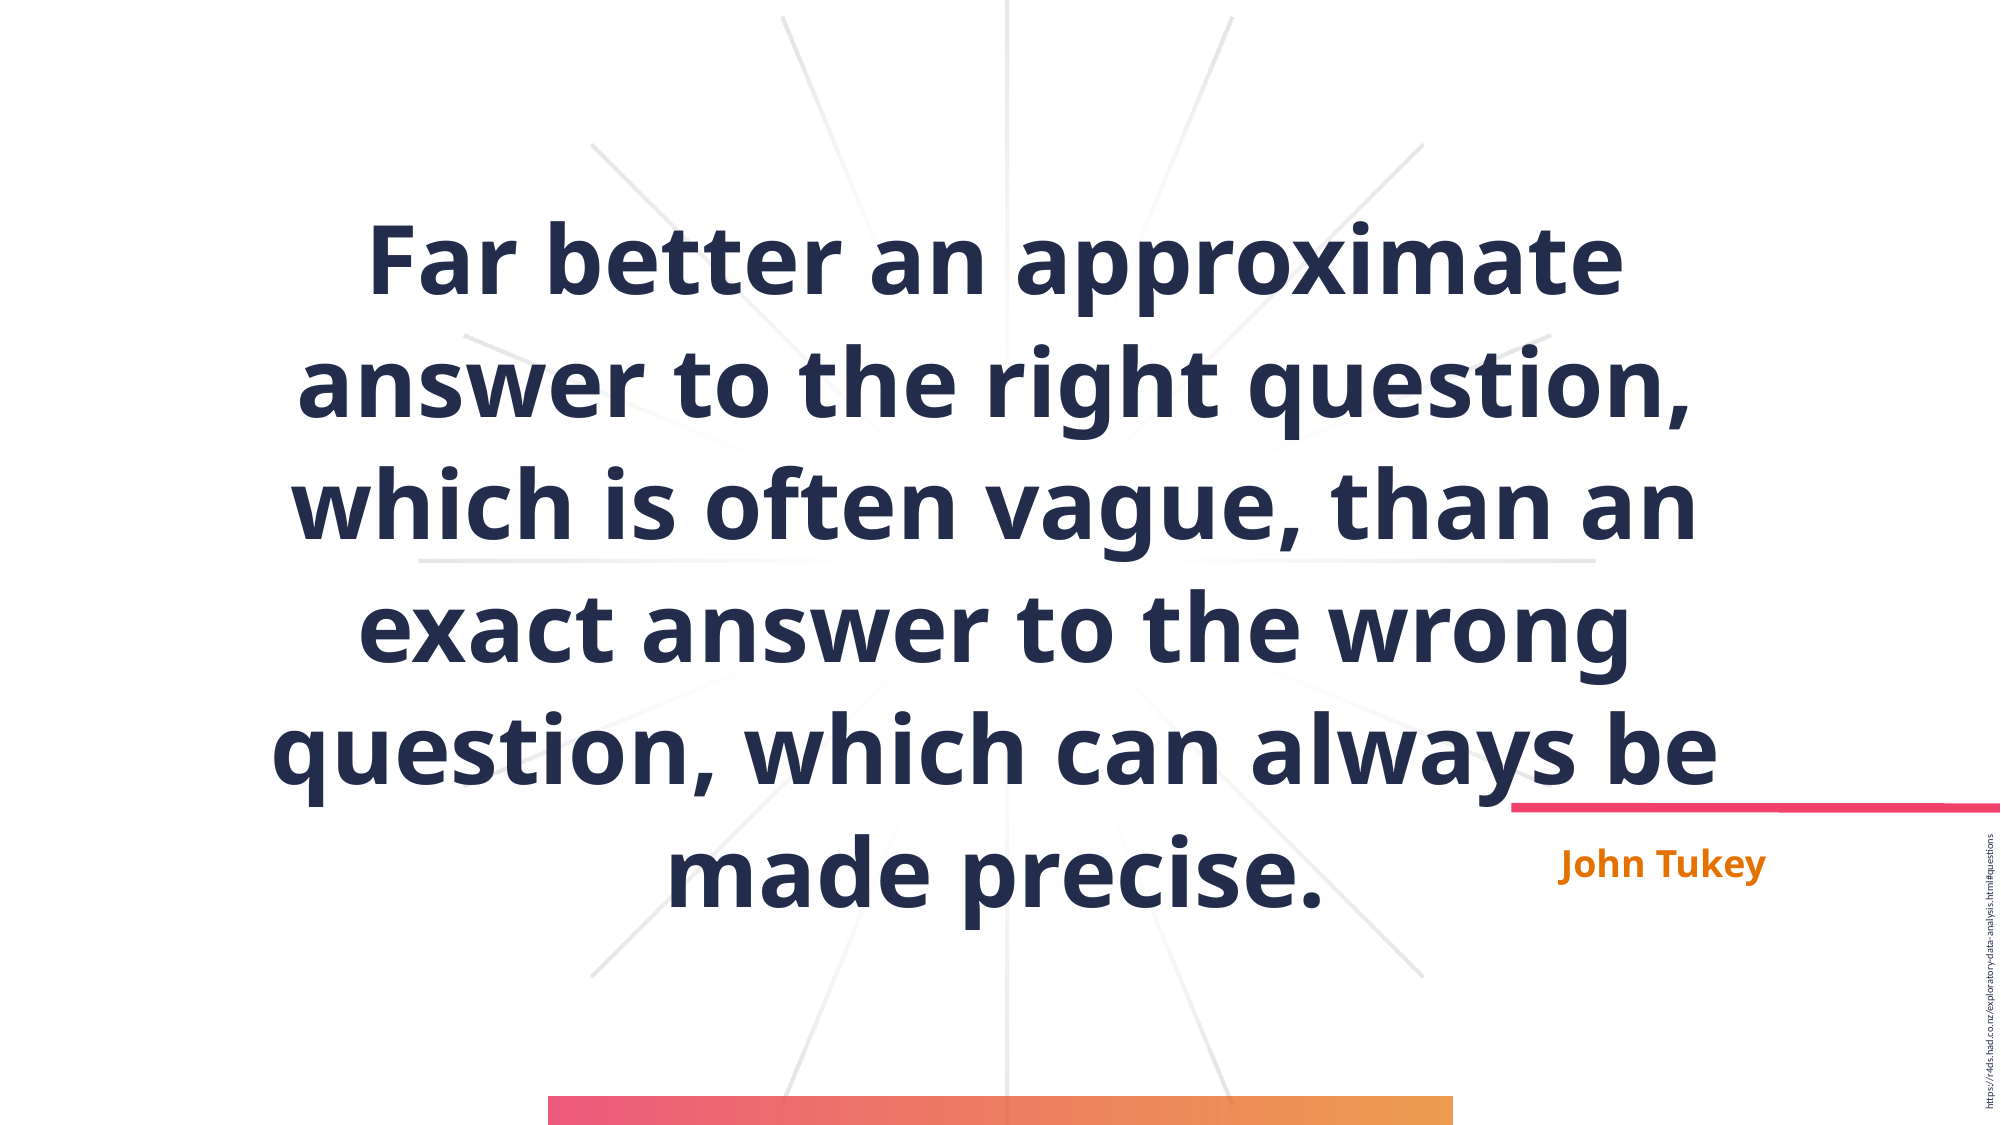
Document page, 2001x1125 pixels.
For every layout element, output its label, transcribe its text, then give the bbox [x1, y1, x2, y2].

title Far better an approximate answer to the right question, which is often vague, than an exact answer to the wrong question, which can always be made precise. [171, 427, 1820, 690]
list John Tukey [1545, 831, 1929, 987]
text_box https://r4ds.had.co.nz/exploratory-data-analysis.html#questions [1975, 819, 2000, 1125]
